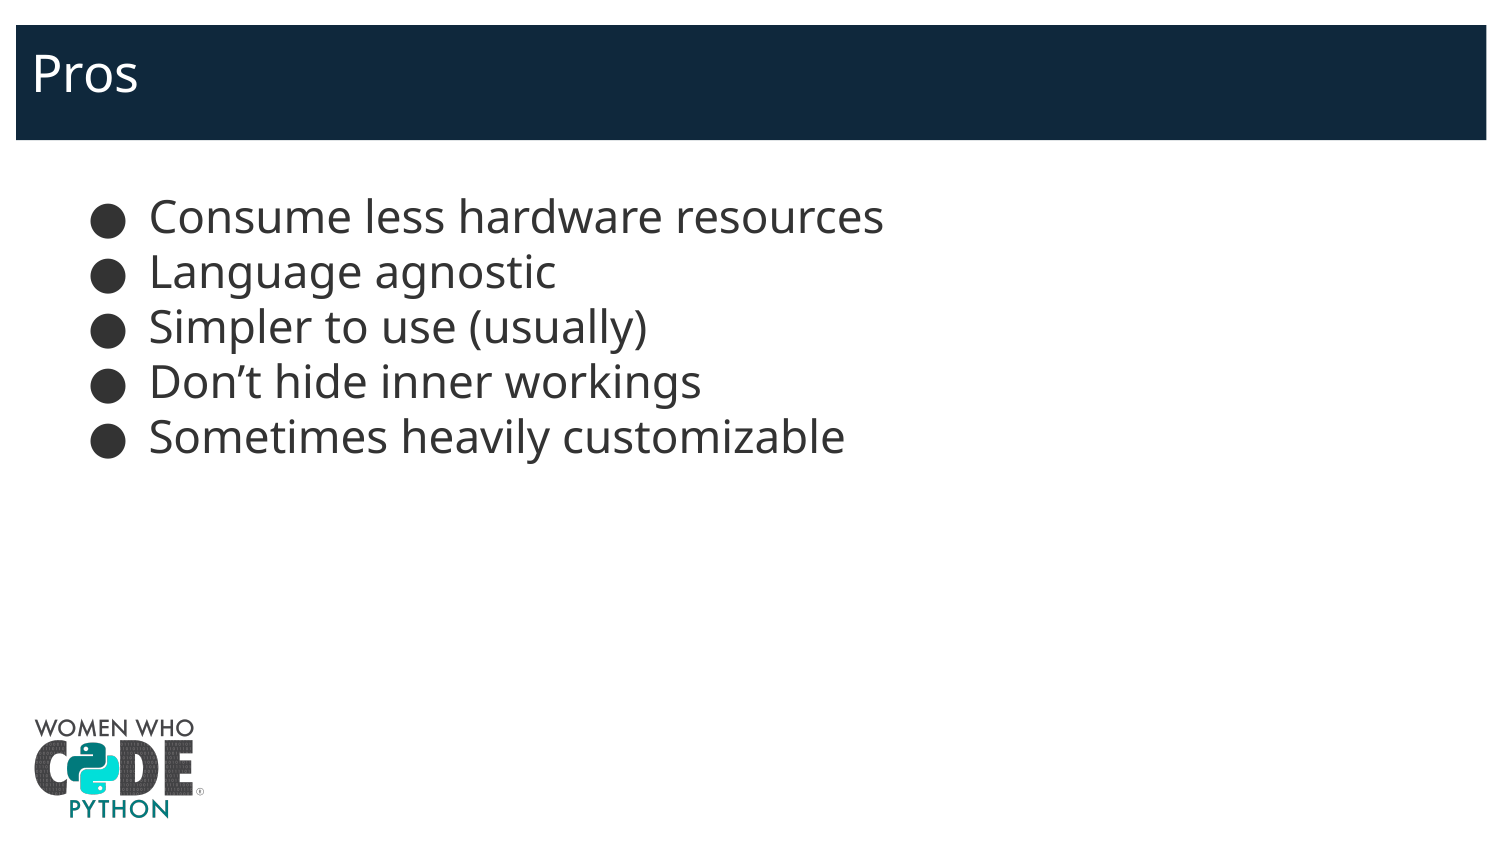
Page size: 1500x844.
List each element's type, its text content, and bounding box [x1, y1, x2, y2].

text_box Pros [16, 25, 1487, 141]
picture [19, 703, 213, 833]
title Consume less hardware resources Language agnostic Simpler to use (usually) Don’t hide inner workings Sometimes heavily customizable [58, 172, 1442, 775]
